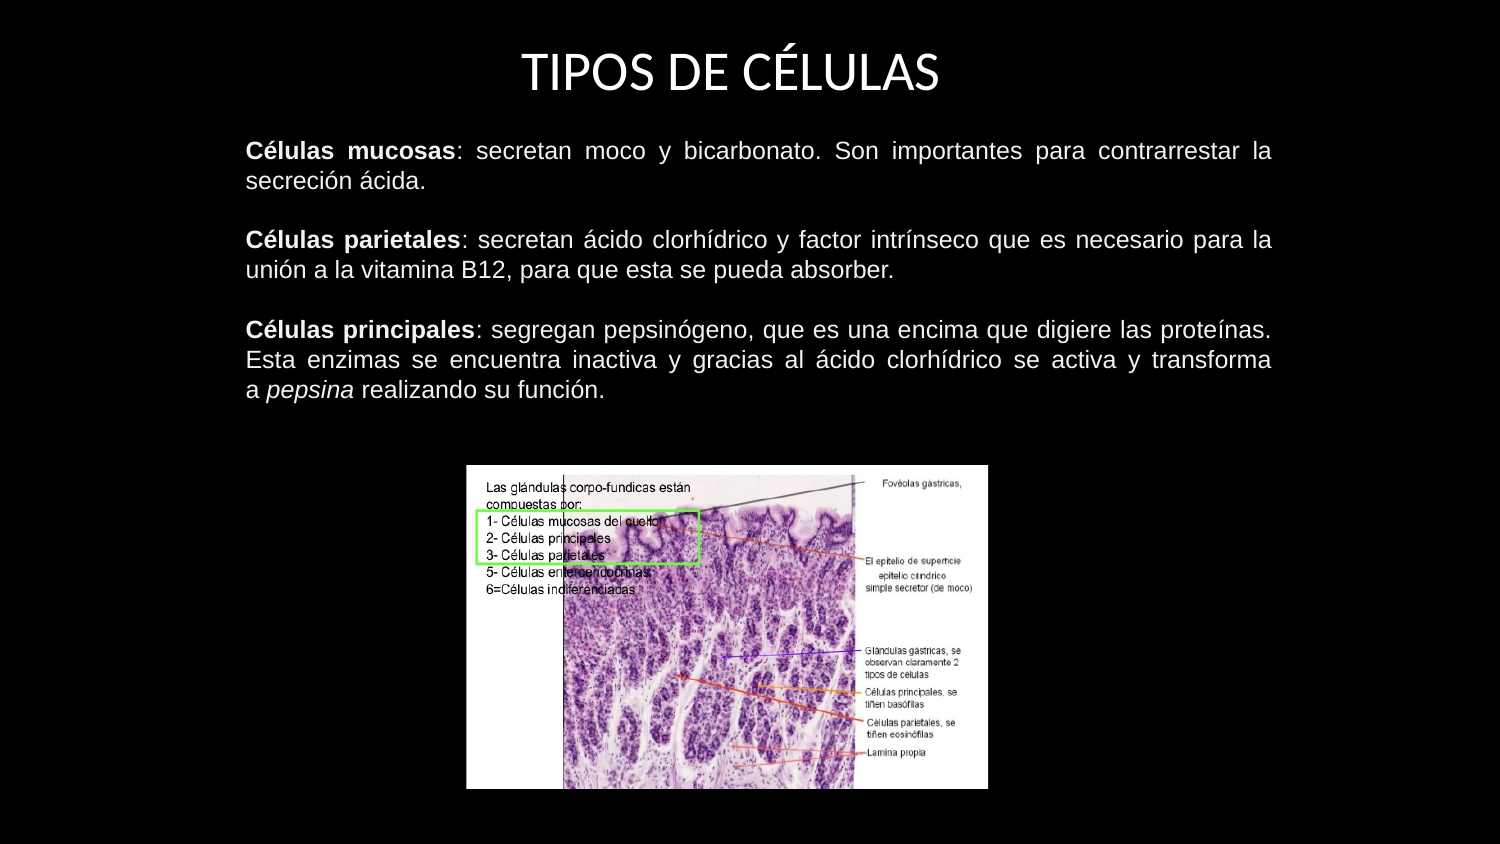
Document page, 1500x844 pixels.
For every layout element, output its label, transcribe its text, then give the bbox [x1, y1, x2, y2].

text_box Células mucosas: secretan moco y bicarbonato. Son importantes para contrarrestar la secreción ácida. Células parietales: secretan ácido clorhídrico y factor intrínseco que es necesario para la unión a la vitamina B12, para que esta se pueda absorber. Células principales: segregan pepsinógeno, que es una encima que digiere las proteínas. Esta enzimas se encuentra inactiva y gracias al ácido clorhídrico se activa y transforma a pepsina realizando su función. [230, 126, 1289, 468]
title TIPOS DE CÉLULAS [231, 23, 1244, 113]
picture [466, 465, 989, 789]
